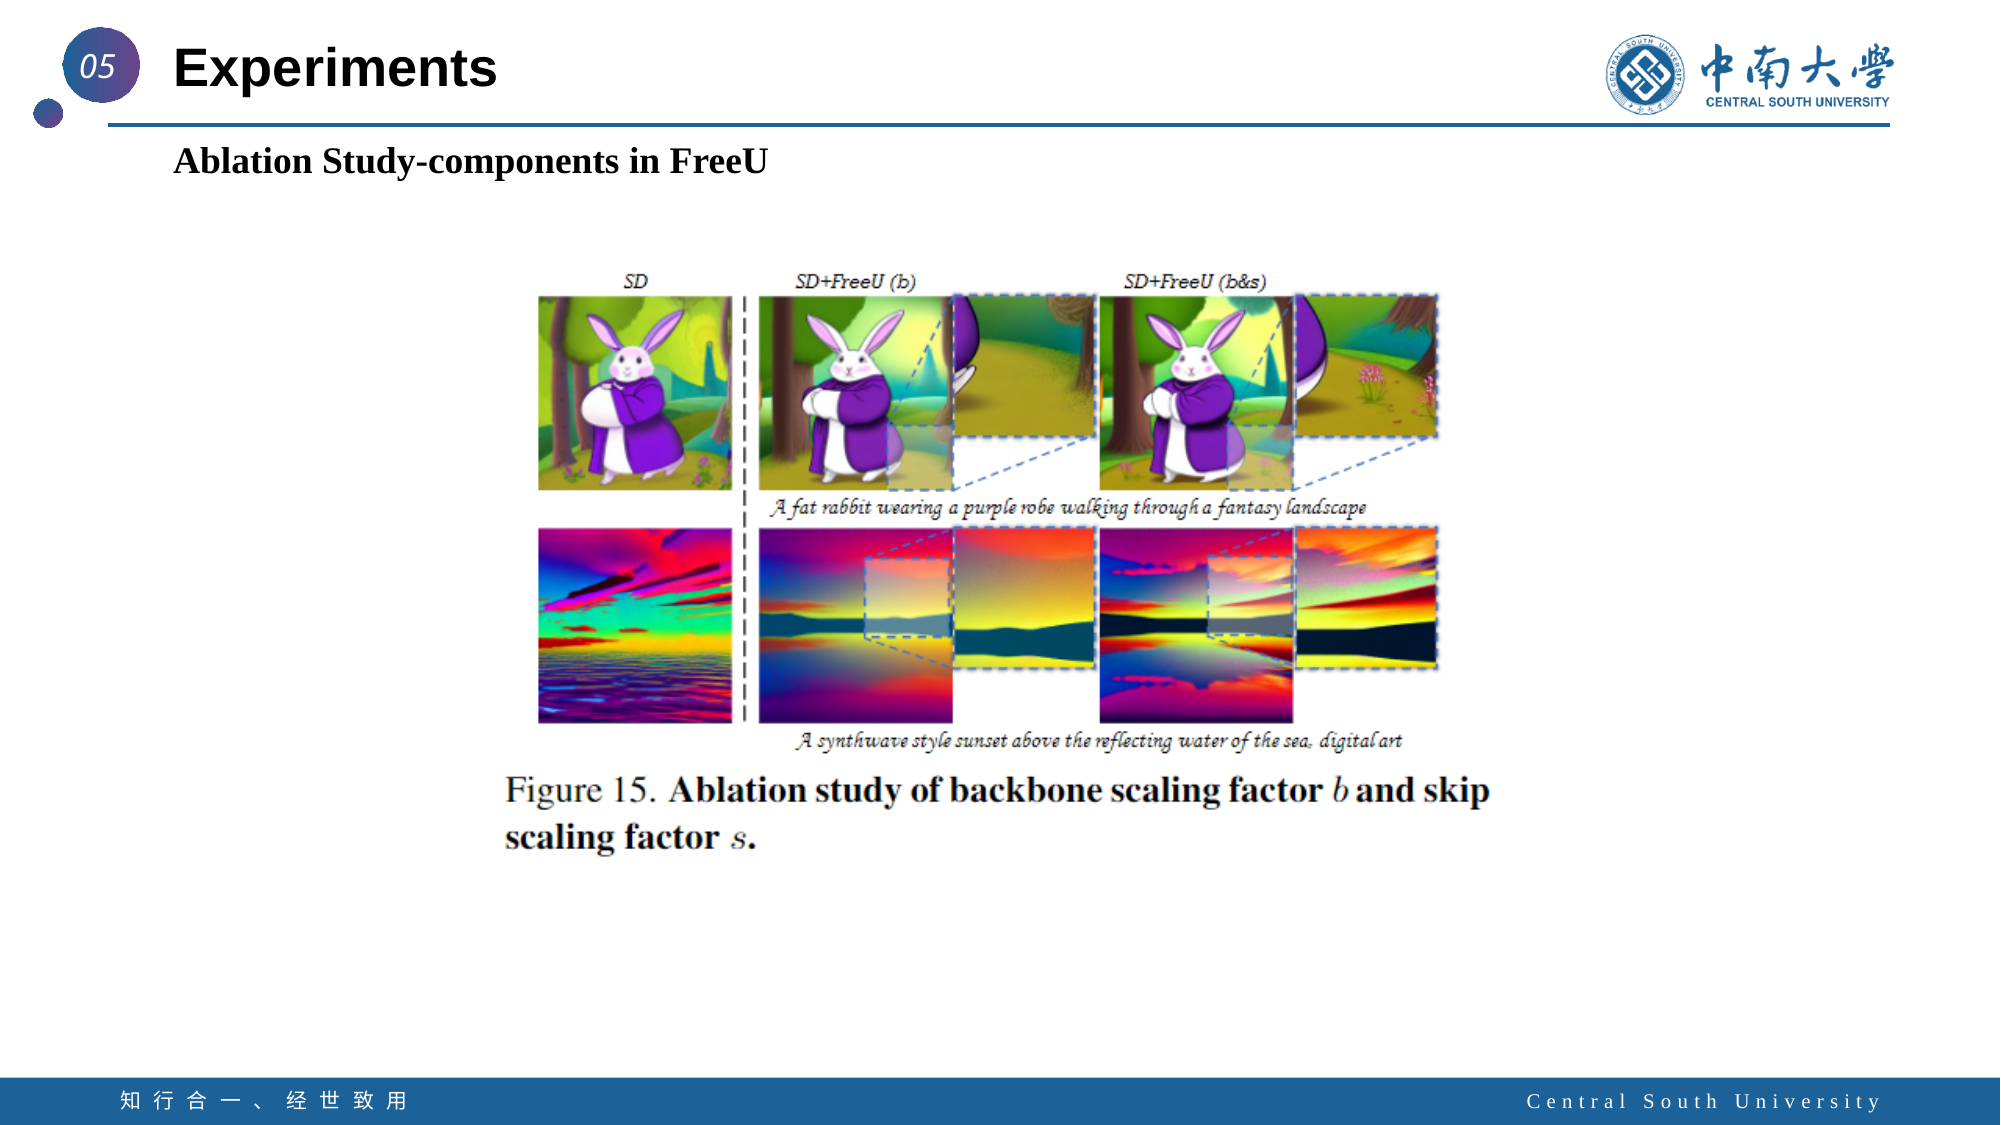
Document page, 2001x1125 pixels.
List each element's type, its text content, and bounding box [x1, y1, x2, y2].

text_box Ablation Study-components in FreeU [158, 128, 785, 189]
text_box Central South University [1511, 1080, 1894, 1120]
text_box [0, 1077, 2000, 1125]
text_box 知行合一、经世致用 [105, 1080, 423, 1120]
picture [1595, 28, 1907, 121]
text_box [158, 0, 1050, 118]
text_box Experiments [173, 22, 1065, 106]
picture [498, 265, 1502, 860]
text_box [33, 26, 153, 128]
